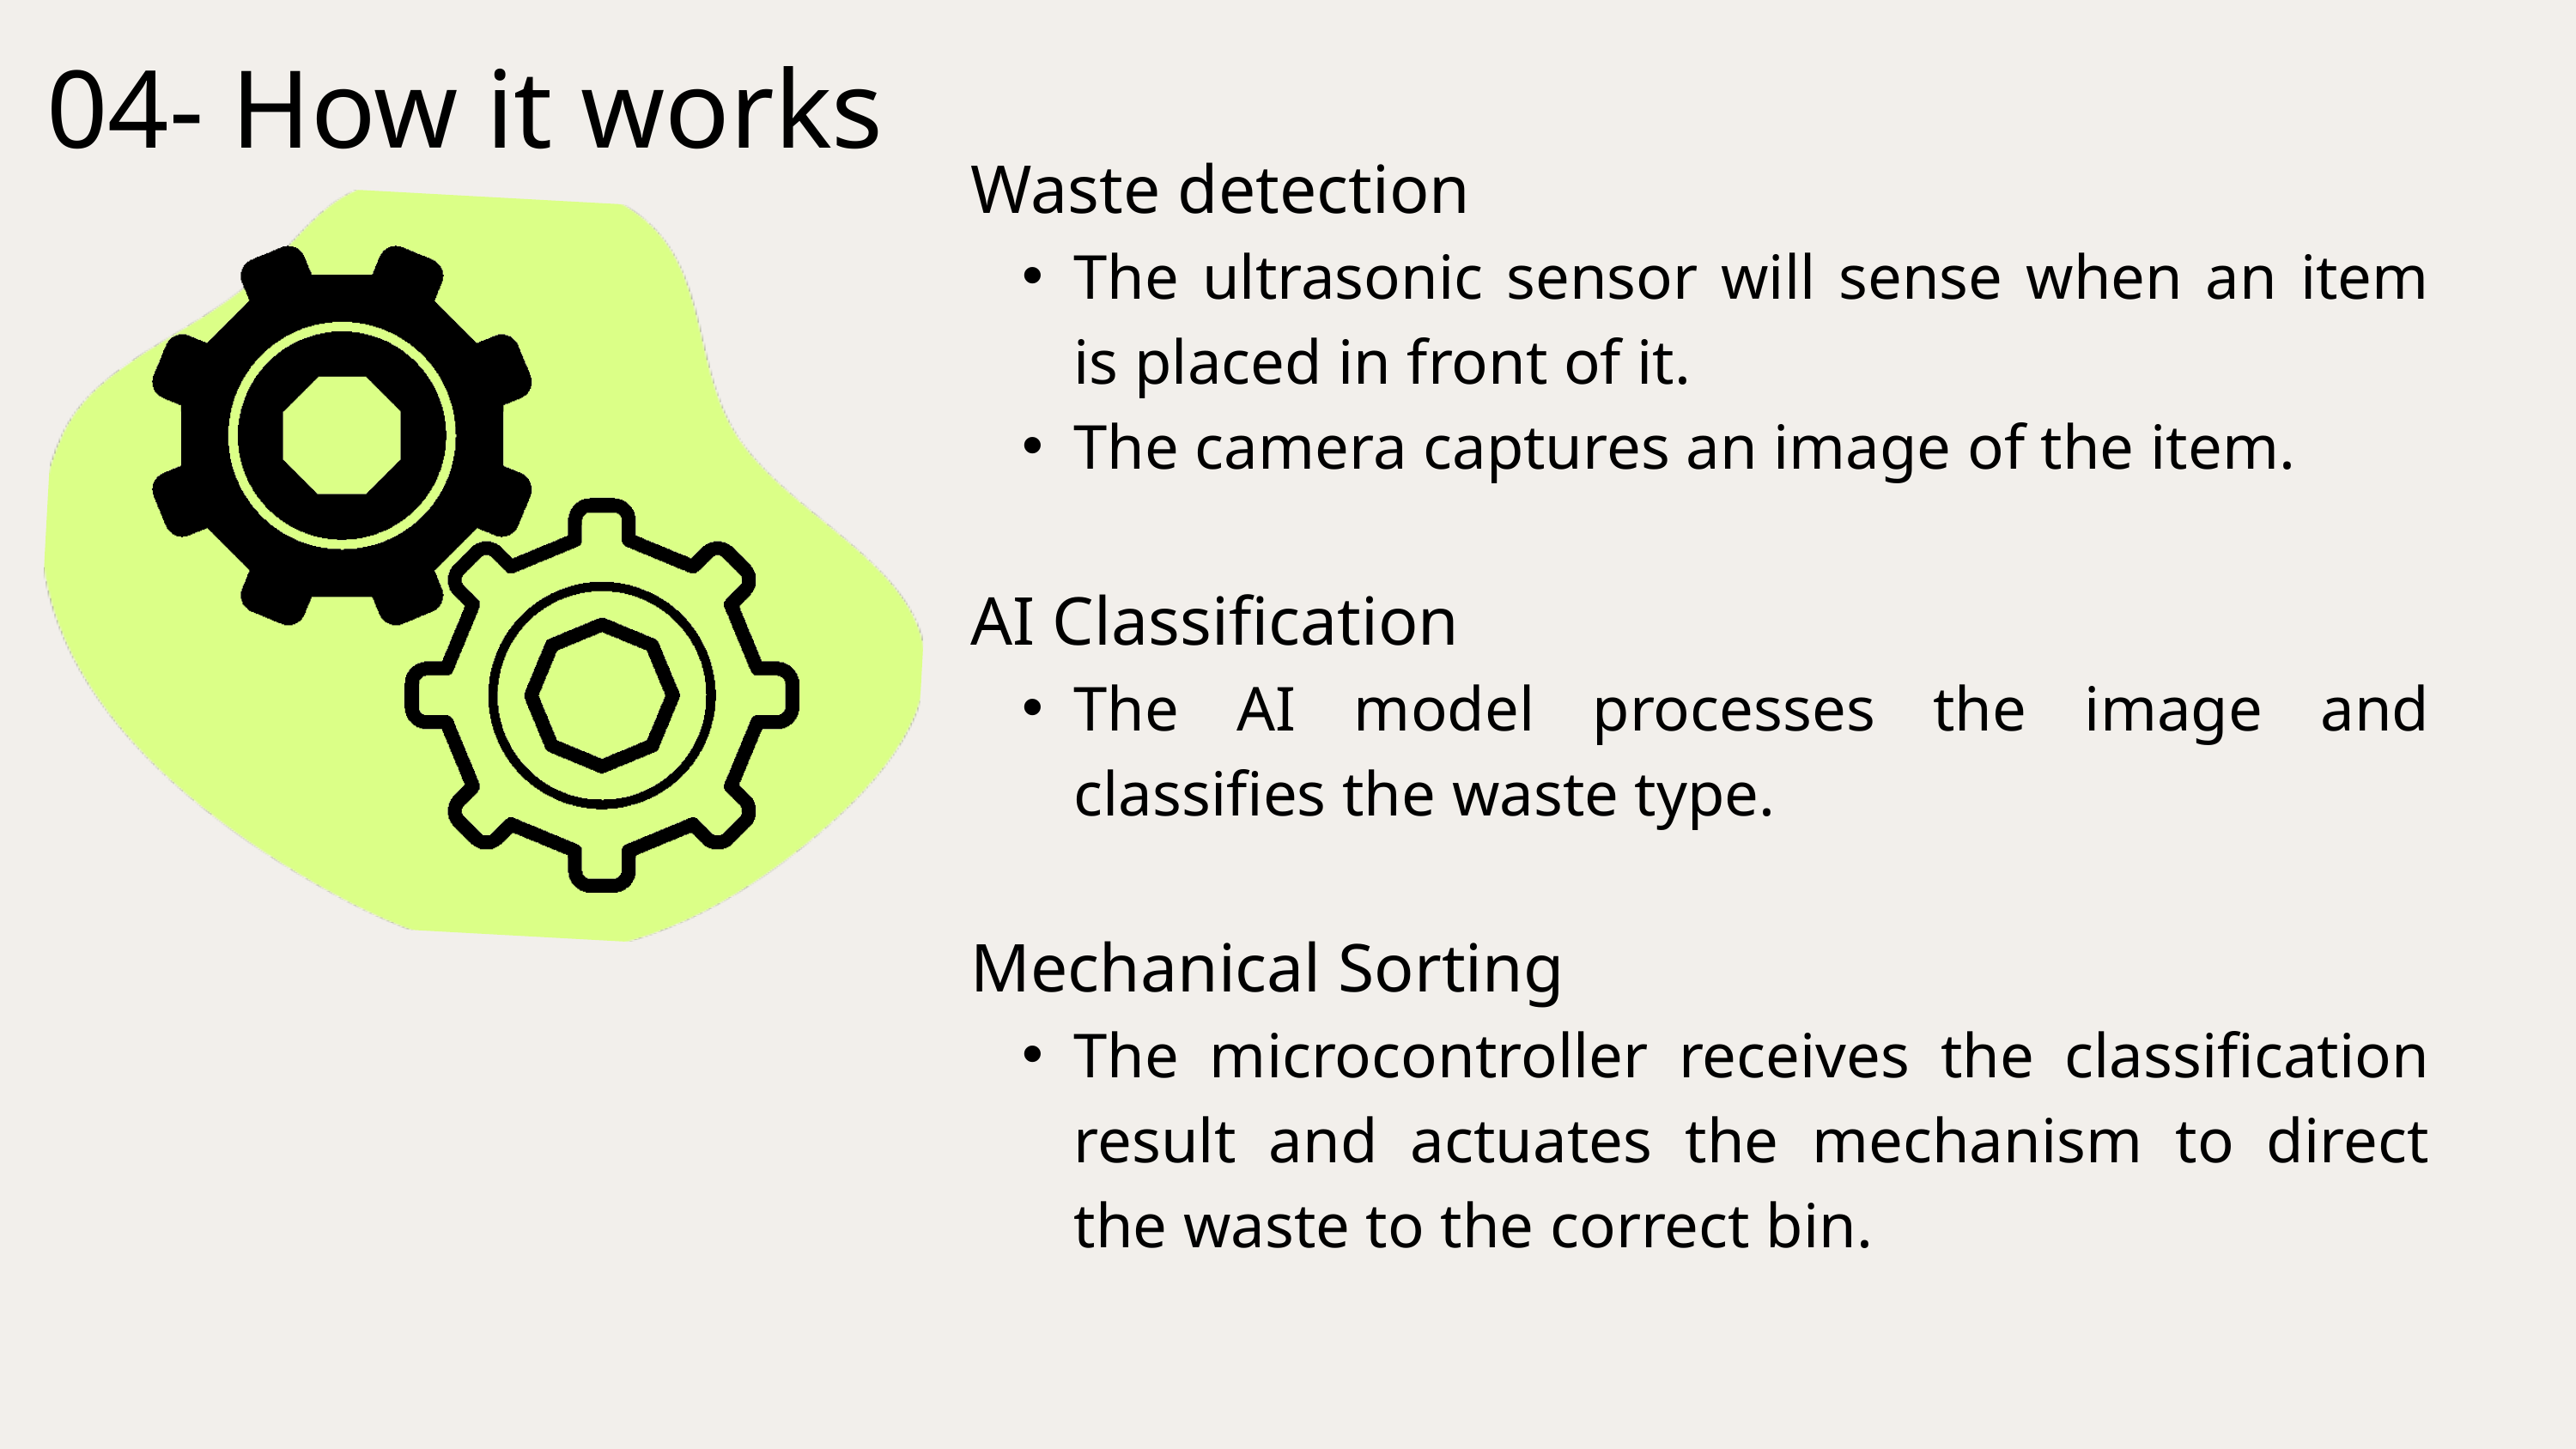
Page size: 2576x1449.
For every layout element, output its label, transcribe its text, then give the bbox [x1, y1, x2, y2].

text_box Waste detection The ultrasonic sensor will sense when an item is placed in front of it. The camera captures an image of the item. AI Classification The AI model processes the image and classifies the waste type. Mechanical Sorting The microcontroller receives the classification result and actuates the mechanism to direct the waste to the correct bin. [970, 134, 2432, 1353]
text_box [25, 173, 947, 957]
text_box 04- How it works [46, 57, 1044, 170]
picture [144, 238, 799, 893]
